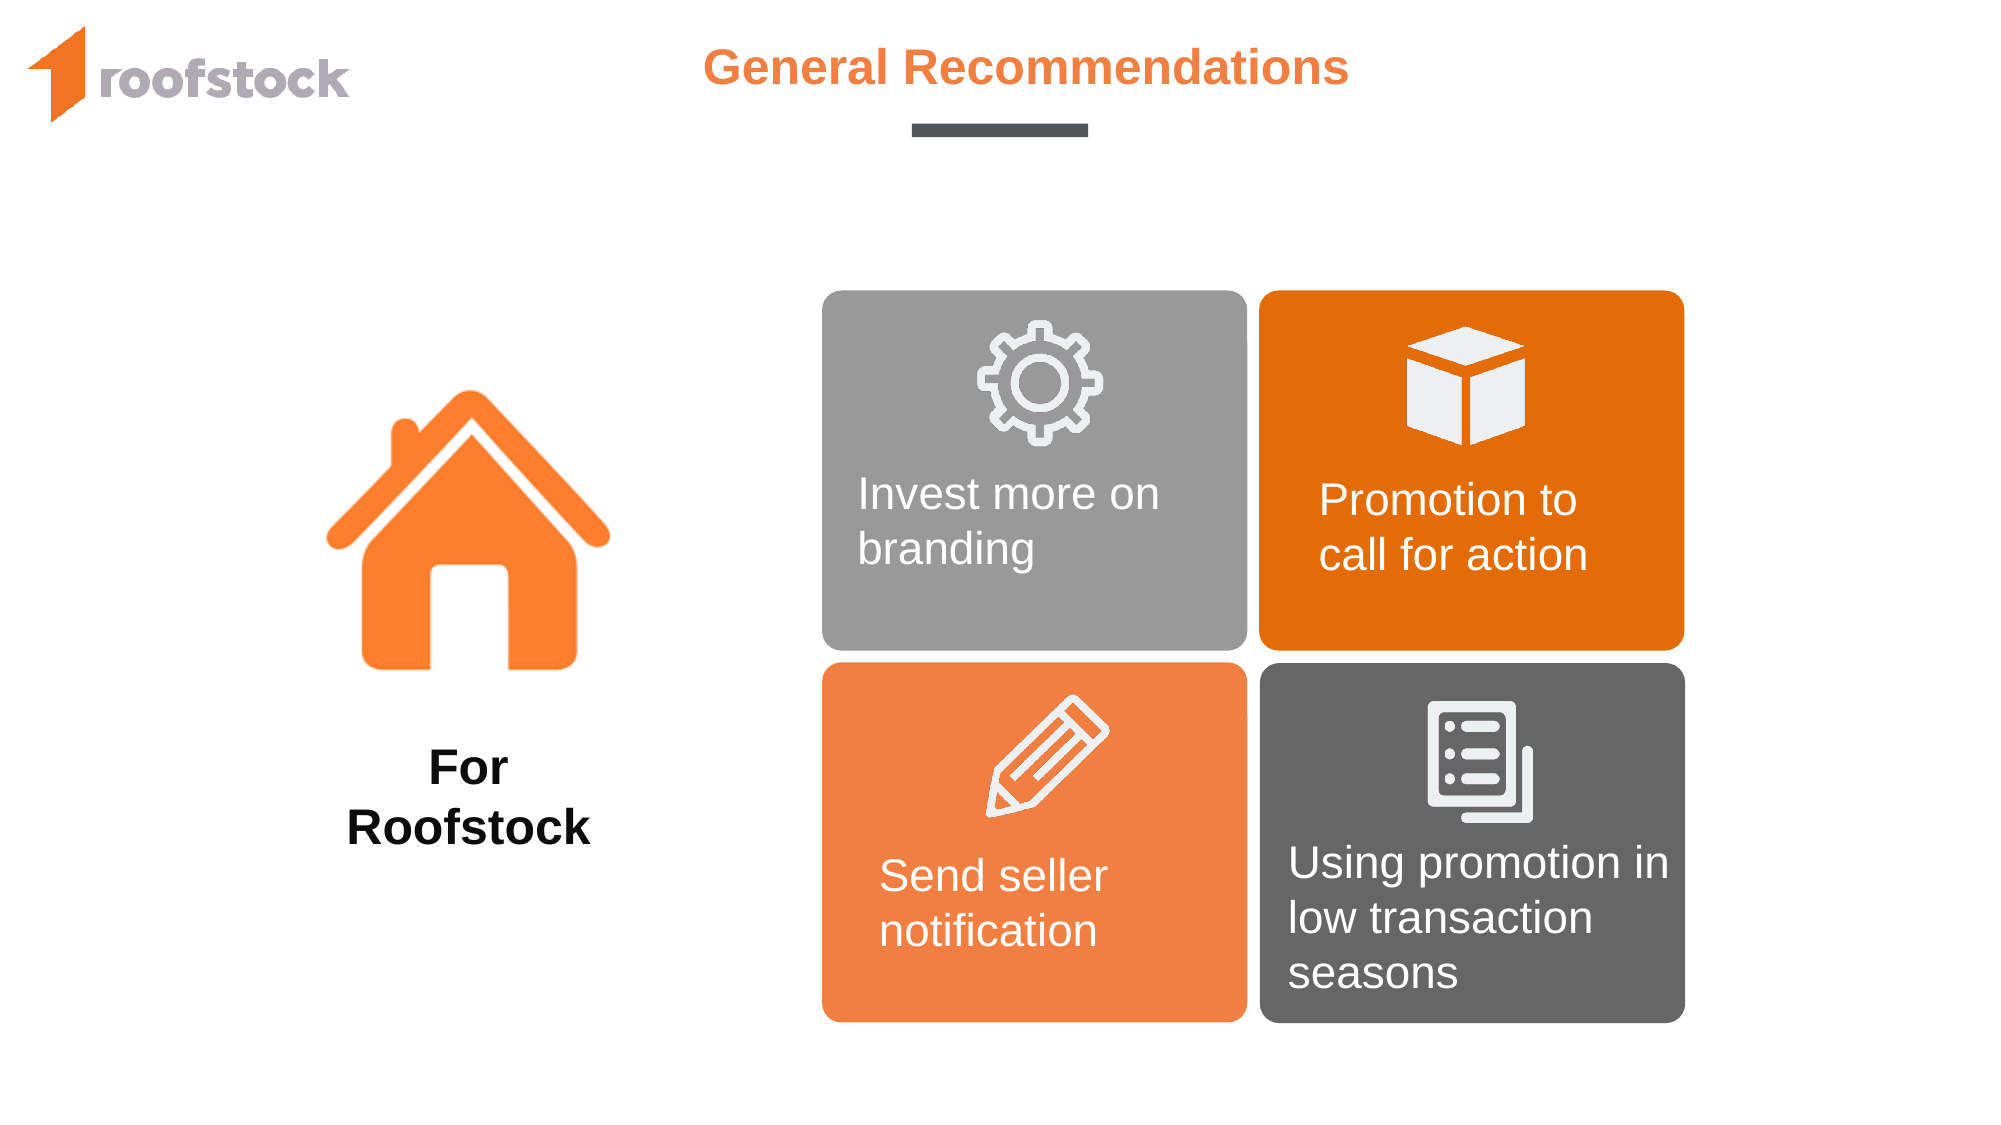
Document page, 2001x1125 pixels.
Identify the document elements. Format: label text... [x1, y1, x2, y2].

picture [1418, 701, 1541, 823]
text_box General Recommendations [687, 27, 1382, 103]
picture [0, 0, 378, 151]
text_box Using promotion in low transaction seasons [1216, 825, 1763, 1006]
text_box [911, 123, 1089, 138]
text_box [1259, 663, 1686, 825]
picture [1393, 314, 1537, 457]
text_box [822, 290, 1248, 651]
text_box Promotion to call for action [1247, 462, 1632, 642]
picture [966, 310, 1112, 456]
picture [985, 694, 1110, 819]
text_box [1260, 1006, 1685, 1024]
text_box Invest more on branding [842, 456, 1227, 582]
text_box [822, 662, 1248, 1023]
picture [242, 370, 695, 691]
text_box [1259, 290, 1685, 651]
text_box Send seller notification [807, 838, 1193, 963]
text_box For Roofstock [287, 726, 650, 793]
